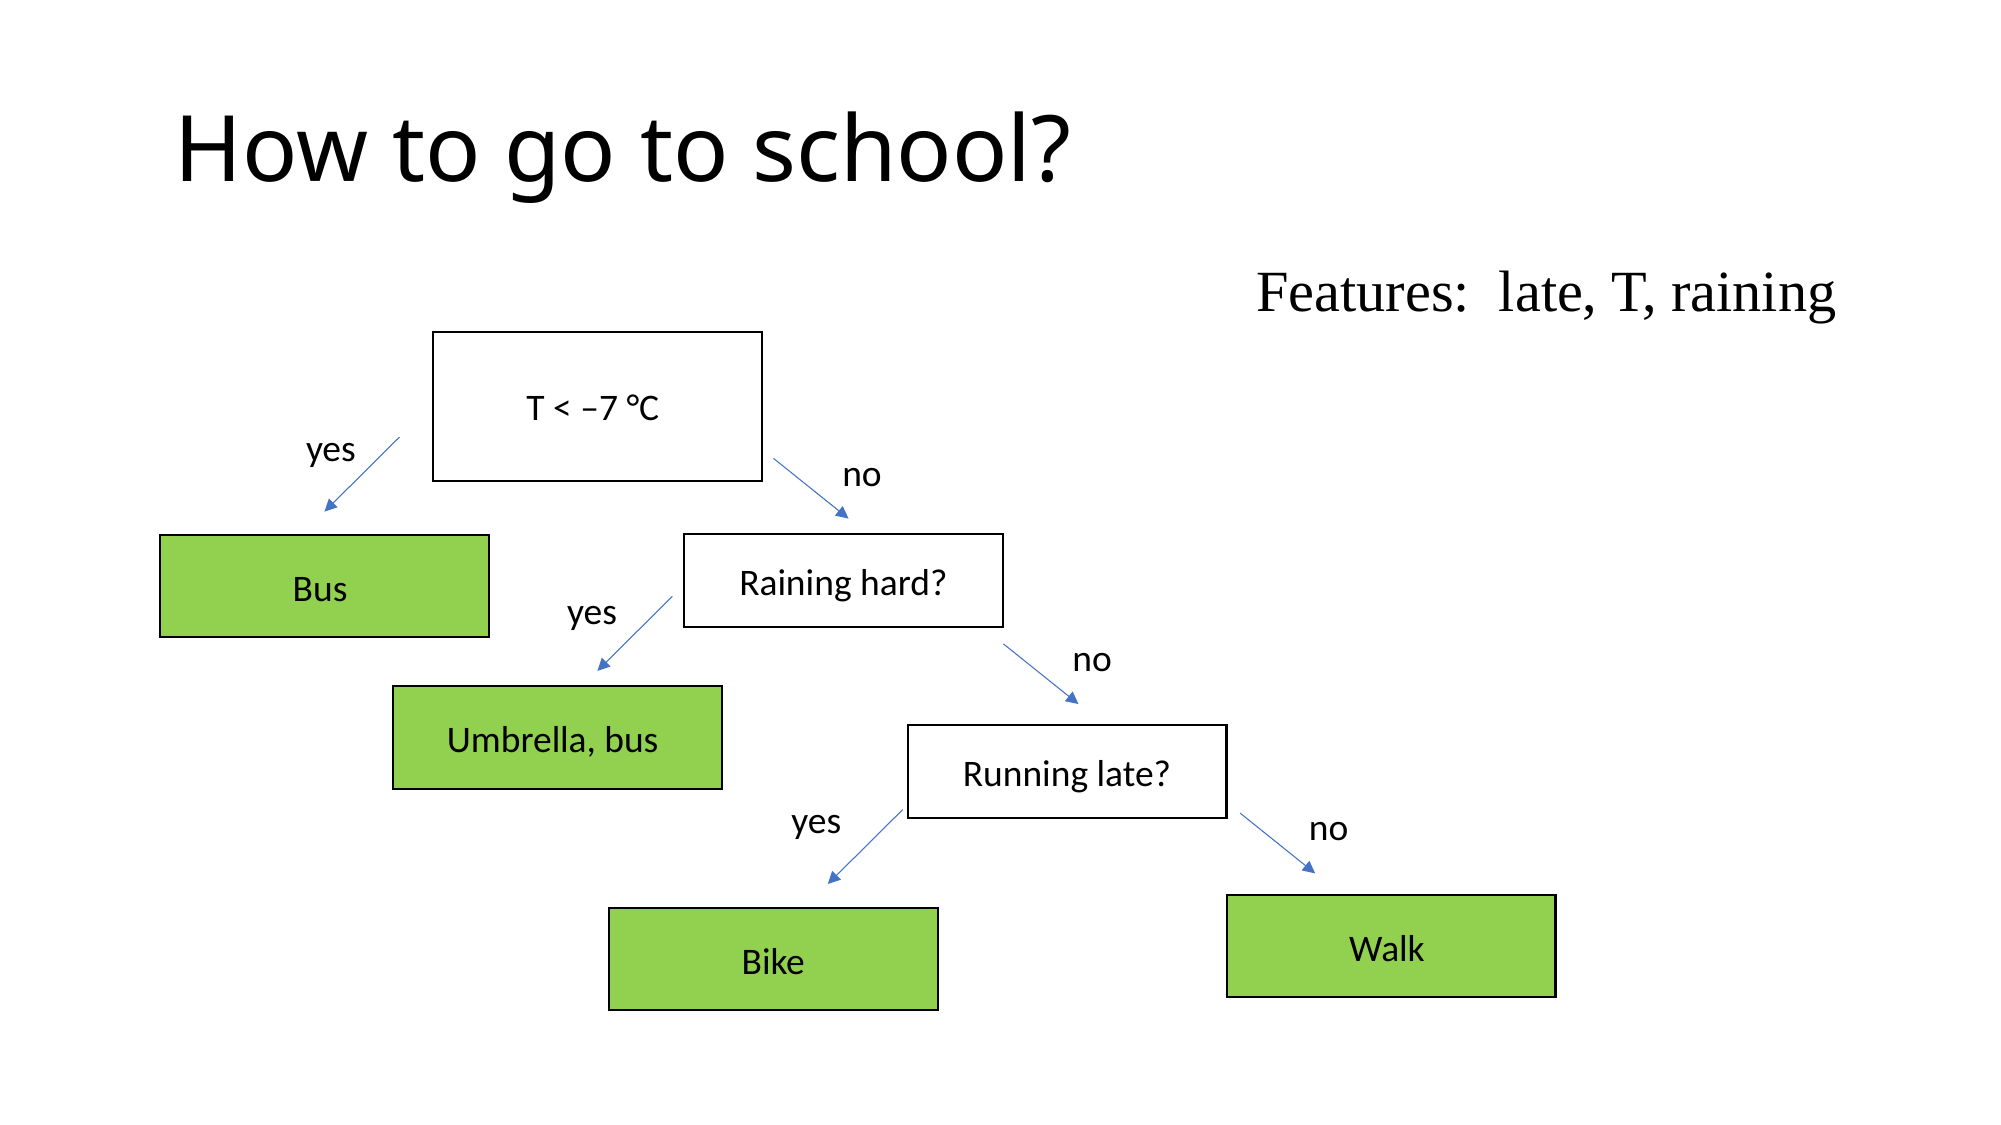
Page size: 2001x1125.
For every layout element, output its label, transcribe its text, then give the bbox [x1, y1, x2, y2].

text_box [597, 596, 673, 671]
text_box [827, 809, 903, 885]
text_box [324, 437, 400, 512]
title How to go to school? [159, 42, 1885, 261]
text_box no [1294, 796, 1364, 856]
text_box yes [291, 416, 372, 477]
text_box Running late? [907, 724, 1228, 819]
text_box no [827, 441, 897, 501]
text_box Bike [608, 907, 939, 1011]
text_box no [1057, 626, 1127, 687]
text_box yes [552, 580, 633, 640]
text_box T < –7 °C [511, 375, 683, 436]
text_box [773, 458, 849, 519]
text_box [1003, 643, 1079, 705]
text_box Raining hard? [683, 533, 1004, 628]
text_box Umbrella, bus [392, 685, 723, 790]
text_box yes [776, 788, 857, 849]
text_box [1240, 813, 1316, 874]
list Features: late, T, raining [1241, 253, 1945, 417]
text_box Bus [159, 534, 490, 638]
text_box [432, 331, 763, 482]
text_box Walk [1226, 894, 1557, 998]
